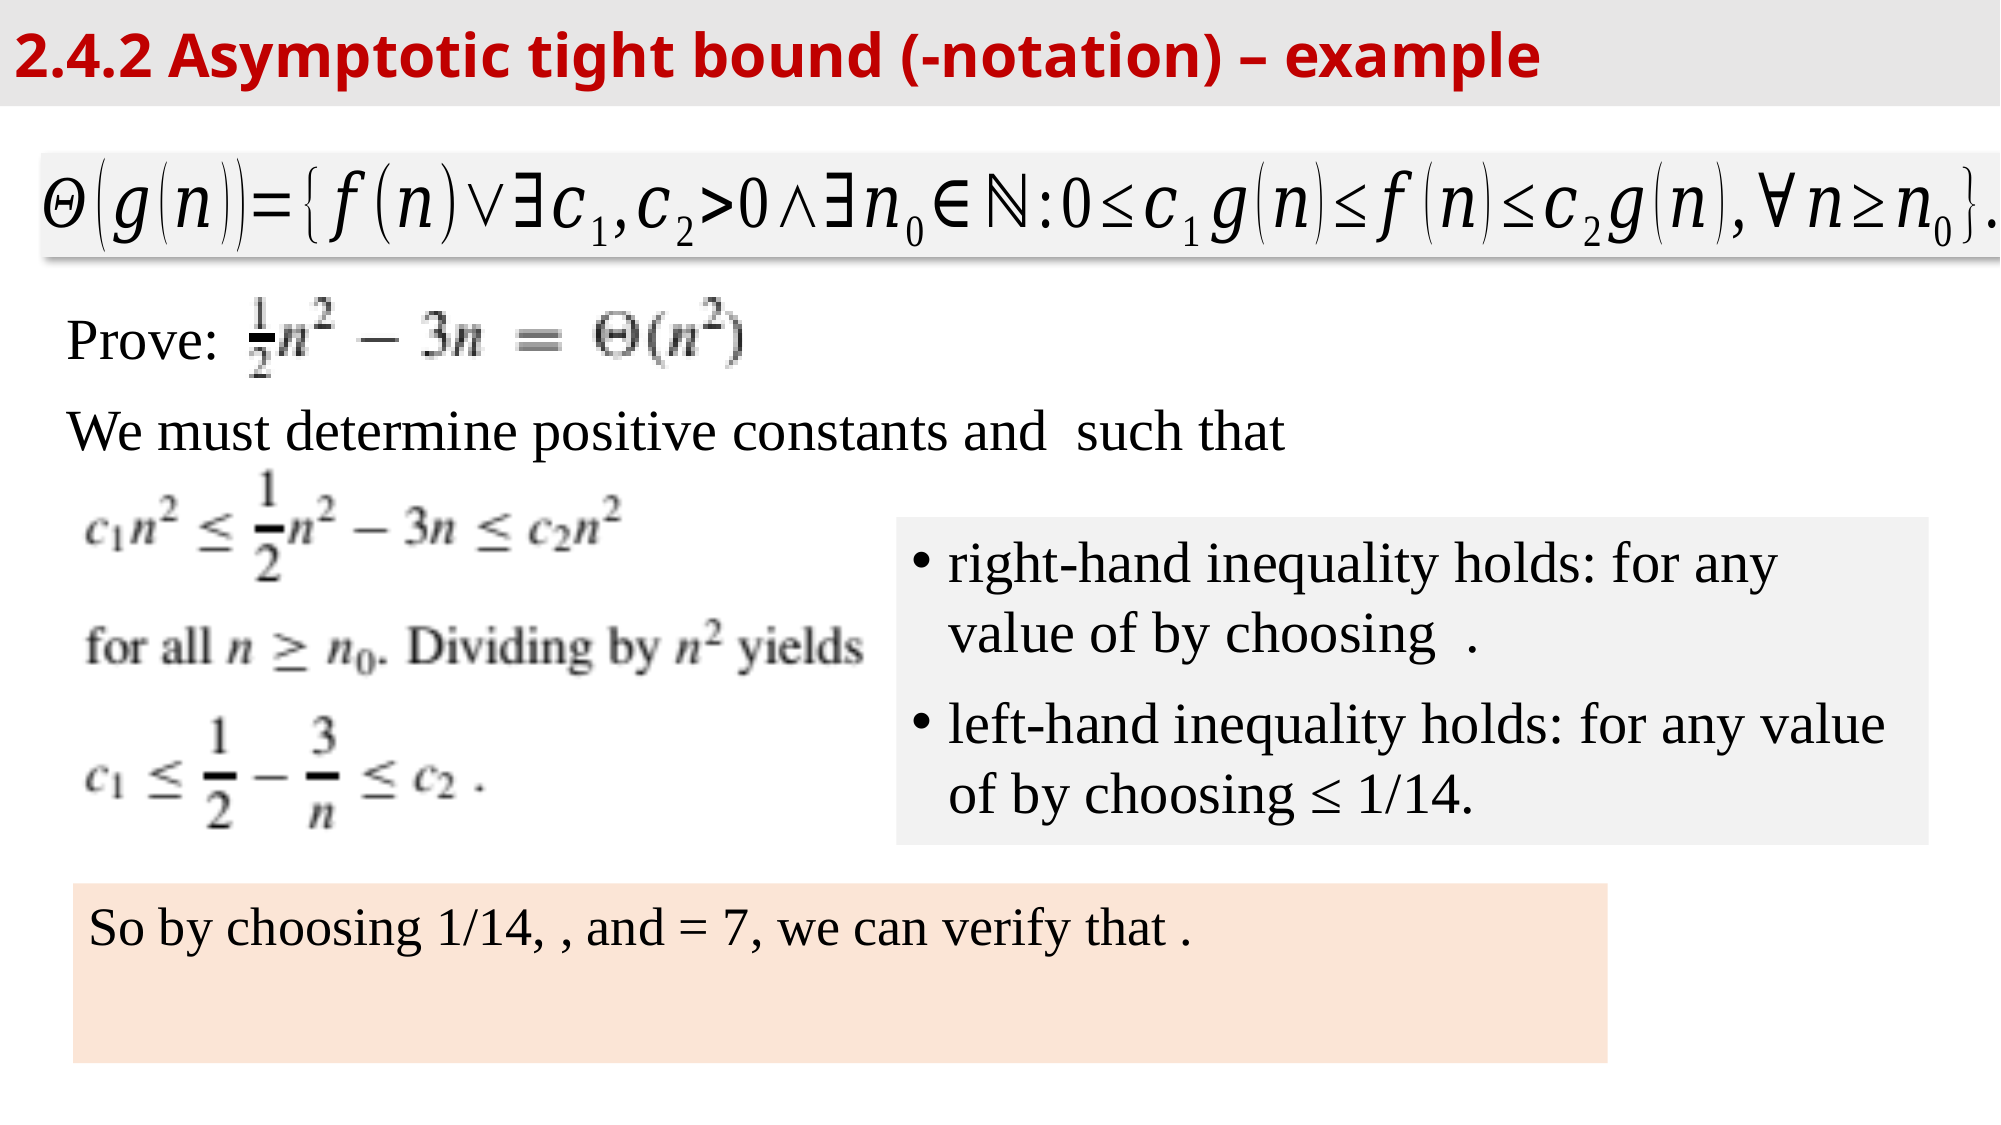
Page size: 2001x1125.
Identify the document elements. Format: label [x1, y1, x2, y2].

picture [237, 293, 743, 384]
picture [73, 459, 875, 834]
